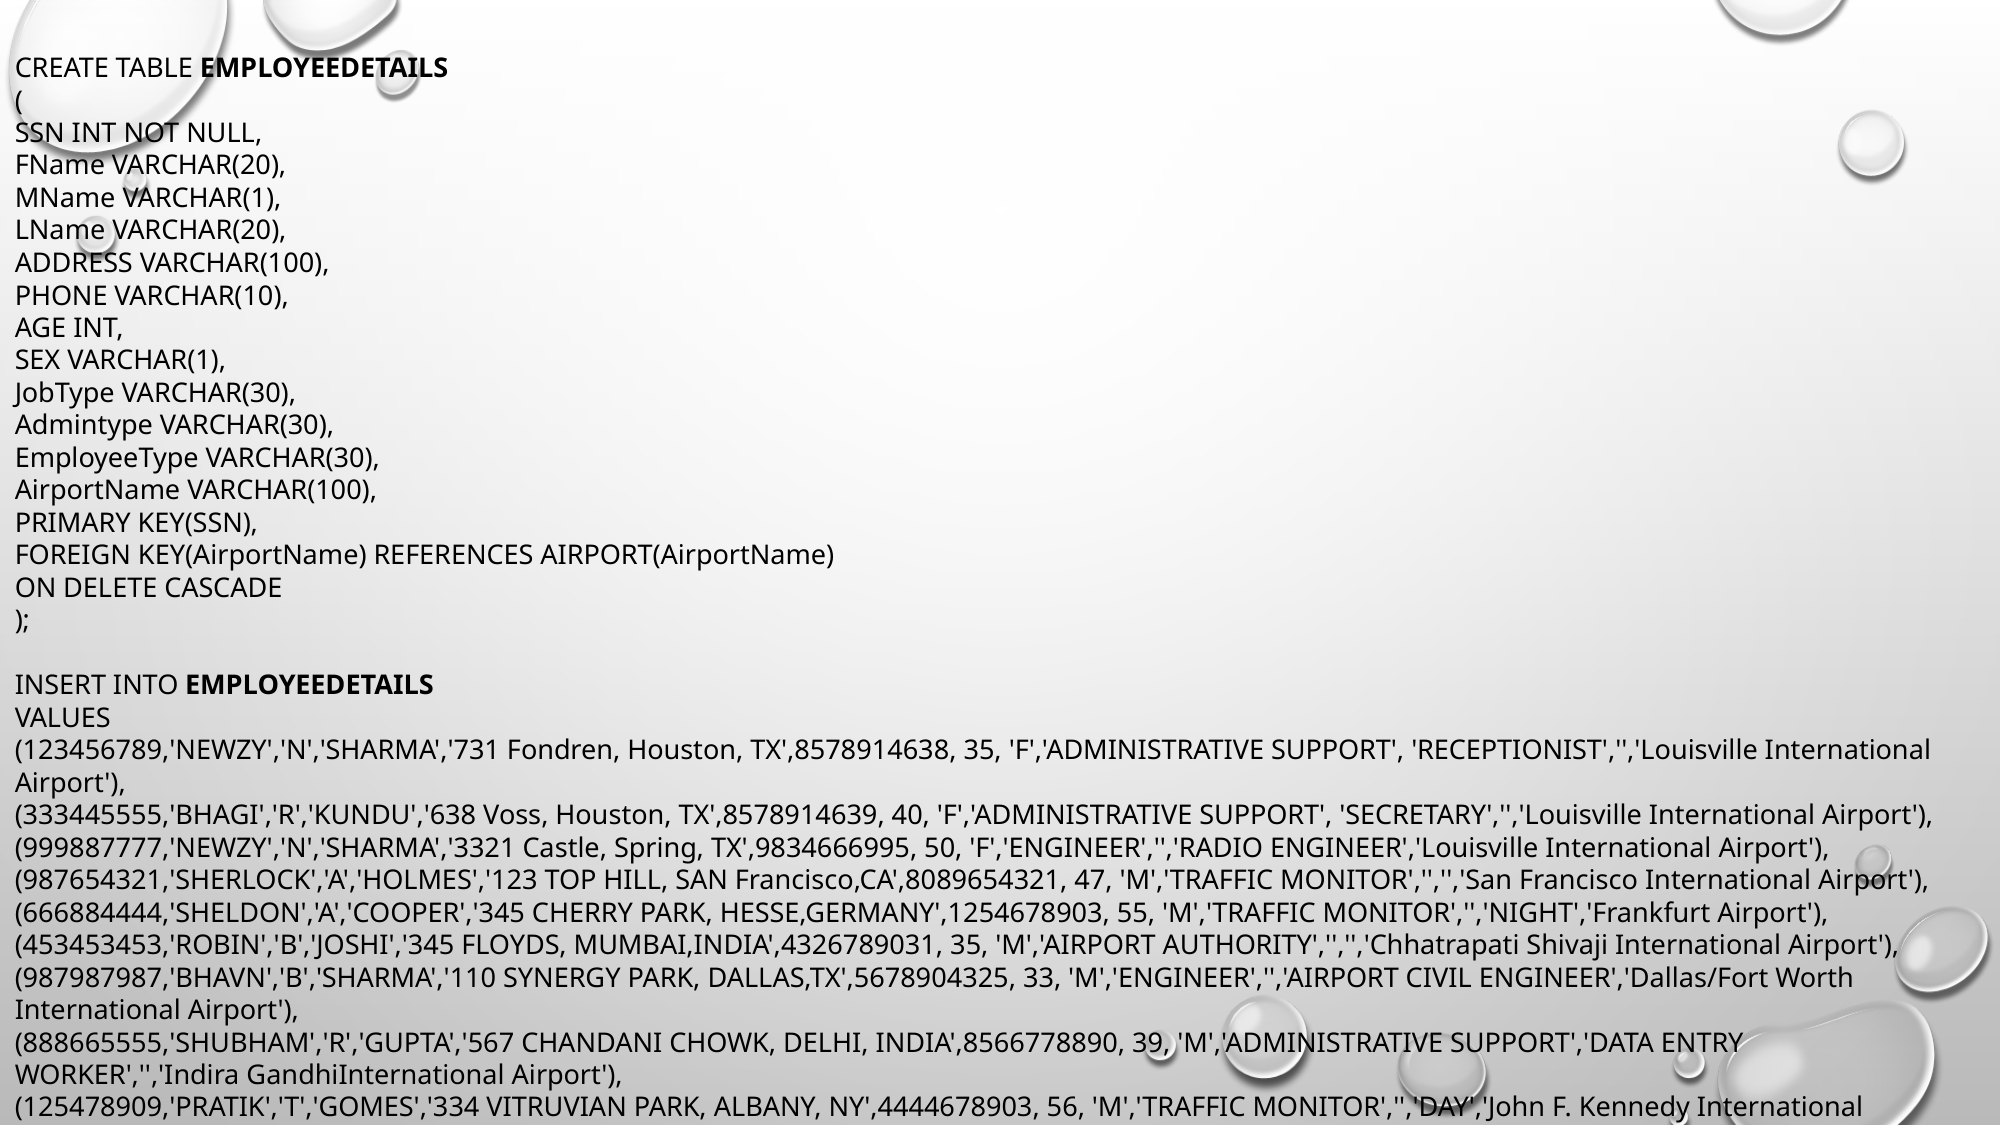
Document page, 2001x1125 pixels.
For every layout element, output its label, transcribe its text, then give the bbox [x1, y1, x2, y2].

picture [0, 0, 2000, 1125]
text_box CREATE TABLE EMPLOYEEDETAILS ( SSN INT NOT NULL, FName VARCHAR(20), MName VARCHAR(1), LName VARCHAR(20), ADDRESS VARCHAR(100), PHONE VARCHAR(10), AGE INT, SEX VARCHAR(1), JobType VARCHAR(30), Admintype VARCHAR(30), EmployeeType VARCHAR(30), AirportName VARCHAR(100), PRIMARY KEY(SSN), FOREIGN KEY(AirportName) REFERENCES AIRPORT(AirportName) ON DELETE CASCADE ); INSERT INTO EMPLOYEEDETAILS VALUES (123456789,'NEWZY','N','SHARMA','731 Fondren, Houston, TX',8578914638, 35, 'F','ADMINISTRATIVE SUPPORT', 'RECEPTIONIST','','Louisville International Airport'), (333445555,'BHAGI','R','KUNDU','638 Voss, Houston, TX',8578914639, 40, 'F','ADMINISTRATIVE SUPPORT', 'SECRETARY','','Louisville International Airport'), (999887777,'NEWZY','N','SHARMA','3321 Castle, Spring, TX',9834666995, 50, 'F','ENGINEER','','RADIO ENGINEER','Louisville International Airport'), (987654321,'SHERLOCK','A','HOLMES','123 TOP HILL, SAN Francisco,CA',8089654321, 47, 'M','TRAFFIC MONITOR','','','San Francisco International Airport'), (666884444,'SHELDON','A','COOPER','345 CHERRY PARK, HESSE,GERMANY',1254678903, 55, 'M','TRAFFIC MONITOR','','NIGHT','Frankfurt Airport'), (453453453,'ROBIN','B','JOSHI','345 FLOYDS, MUMBAI,INDIA',4326789031, 35, 'M','AIRPORT AUTHORITY','','','Chhatrapati Shivaji International Airport'), (987987987,'BHAVN','B','SHARMA','110 SYNERGY PARK, DALLAS,TX',5678904325, 33, 'M','ENGINEER','','AIRPORT CIVIL ENGINEER','Dallas/Fort Worth International Airport'), (888665555,'SHUBHAM','R','GUPTA','567 CHANDANI CHOWK, DELHI, INDIA',8566778890, 39, 'M','ADMINISTRATIVE SUPPORT','DATA ENTRY WORKER','','Indira GandhiInternational Airport'), (125478909,'PRATIK','T','GOMES','334 VITRUVIAN PARK, ALBANY, NY',4444678903, 56, 'M','TRAFFIC MONITOR','','DAY','John F. Kennedy International Airport'), (324567897,'VIKAS','R','SINGH','987 SOMNATH, CHANDIGARH, INDIA',2244658909, 36, 'M','TRAFFIC MONITOR','','DAY','Chandigarh International Airport'); [0, 43, 1983, 1125]
